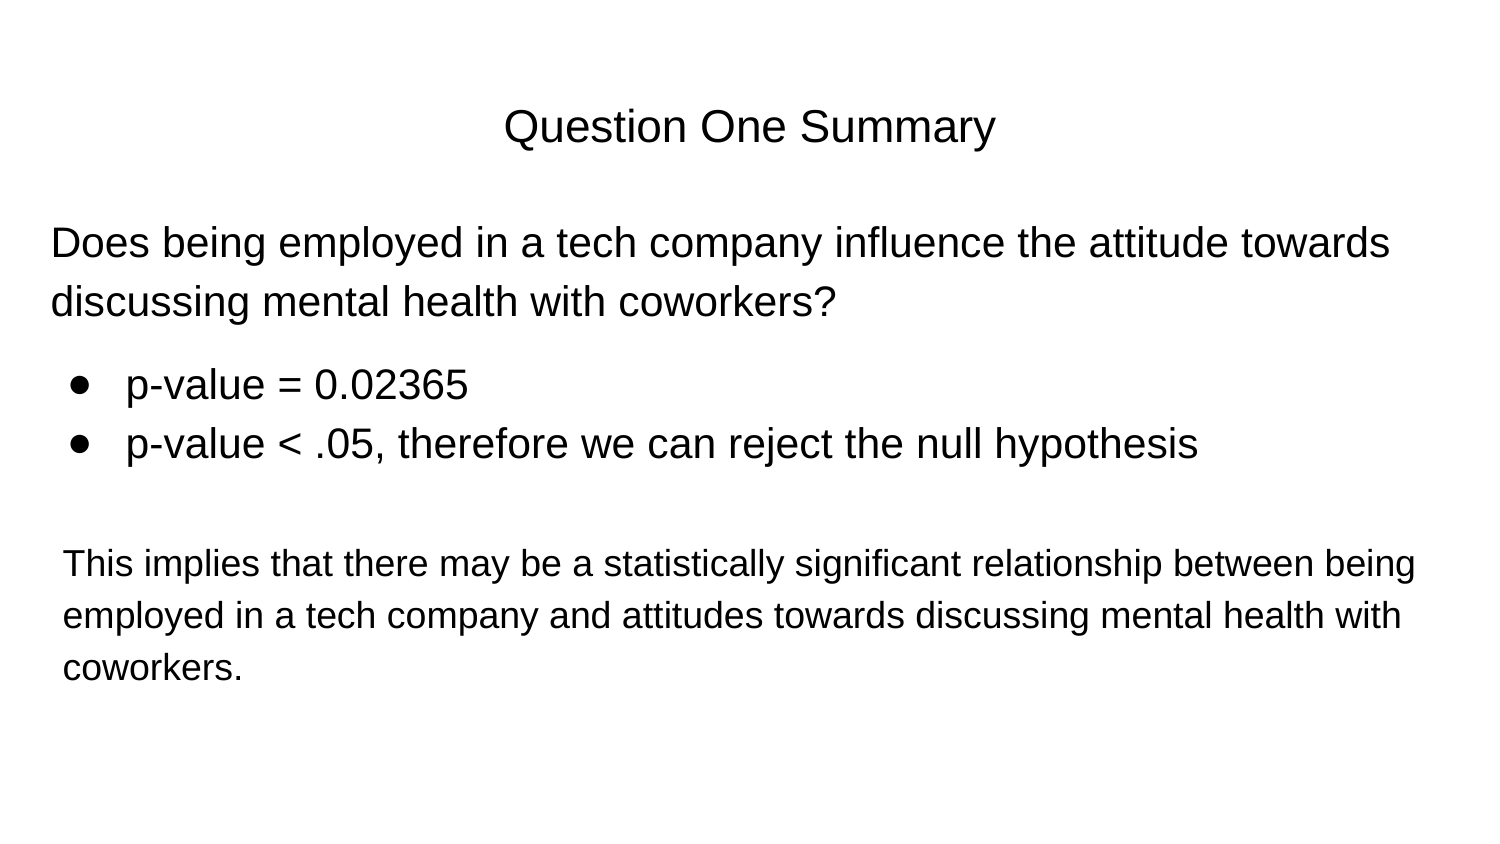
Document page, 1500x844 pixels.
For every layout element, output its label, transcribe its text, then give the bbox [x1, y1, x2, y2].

title Question One Summary [51, 72, 1449, 167]
text_box This implies that there may be a statistically significant relationship between being employed in a tech company and attitudes towards discussing mental health with coworkers. [47, 517, 1471, 758]
list Does being employed in a tech company influence the attitude towards discussing mental health with coworkers? p-value = 0.02365 p-value < .05, therefore we can reject the null hypothesis [35, 191, 1483, 844]
